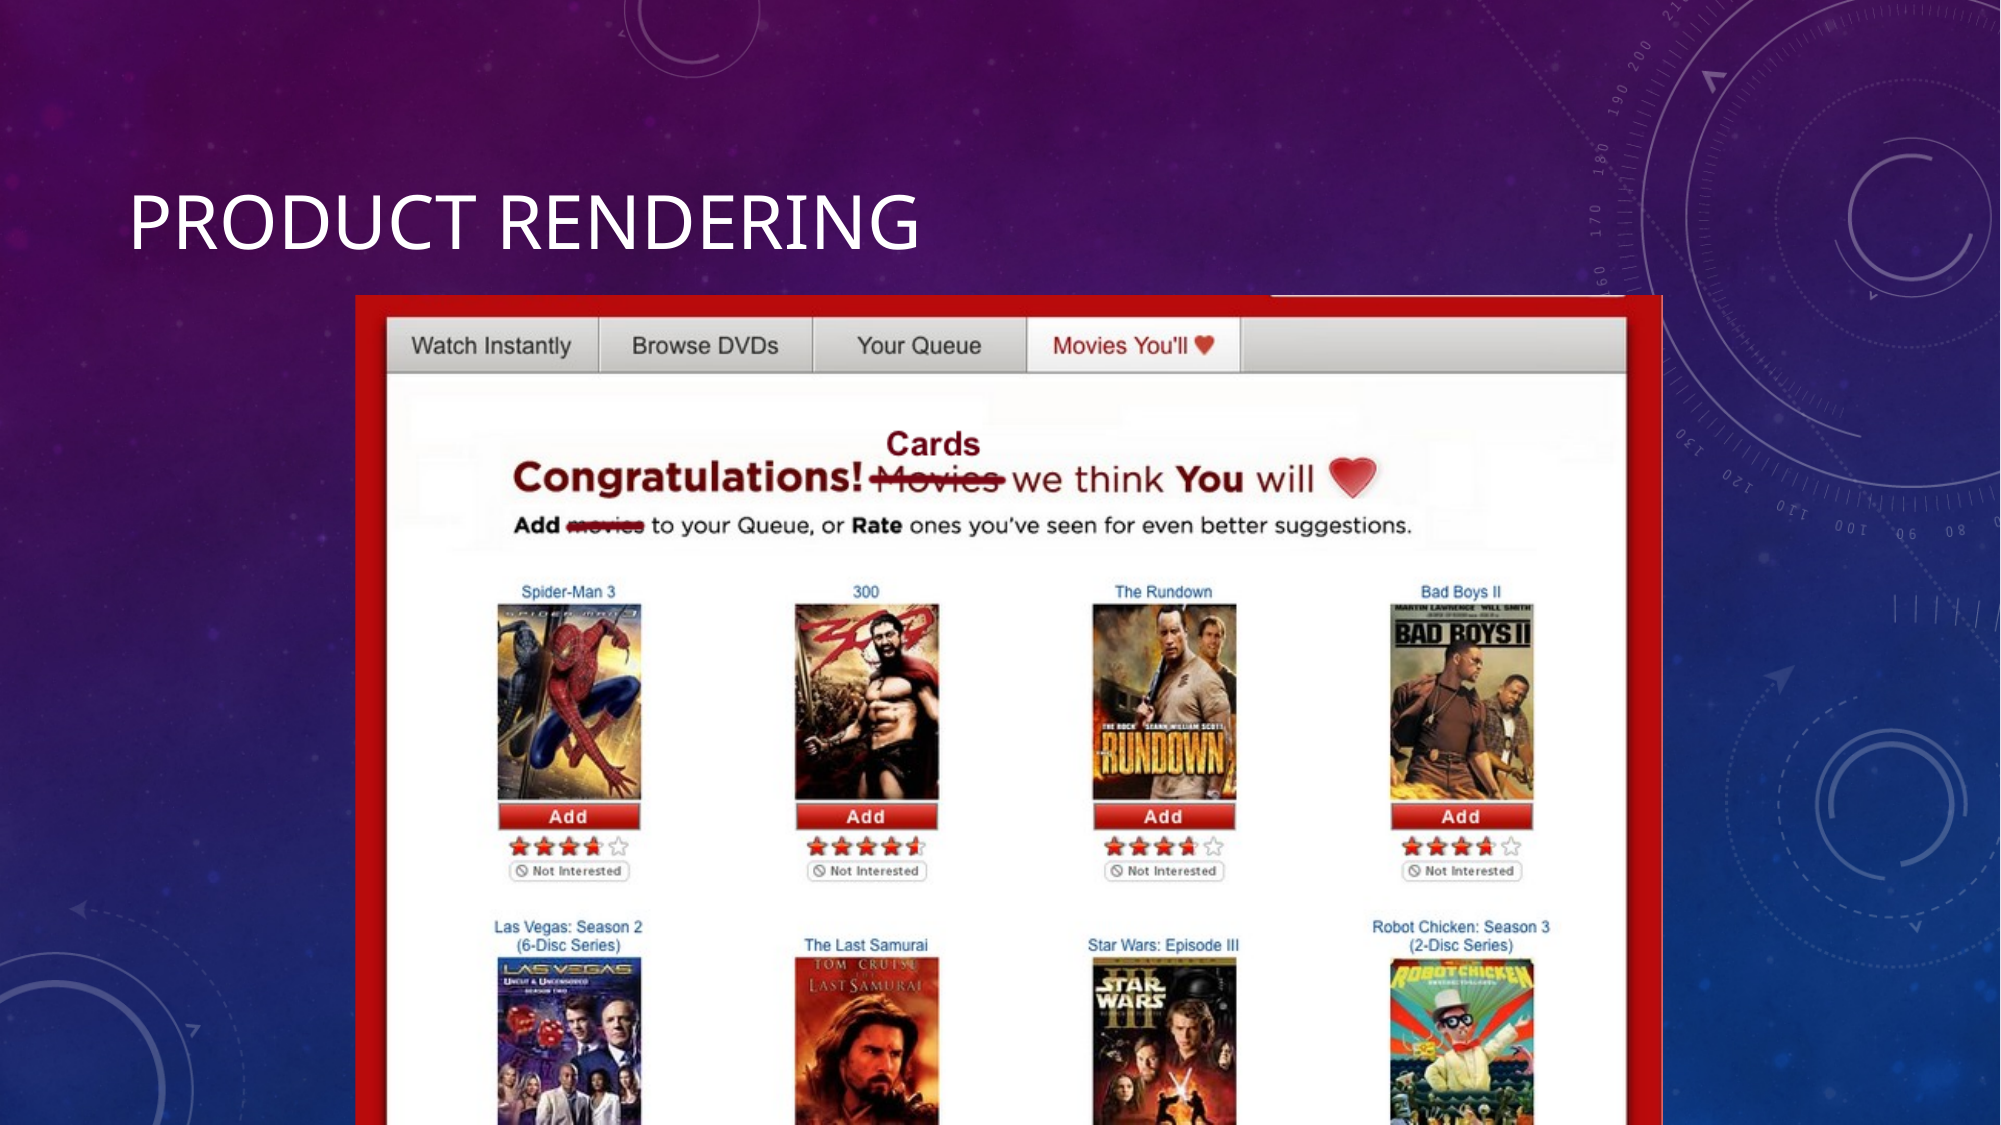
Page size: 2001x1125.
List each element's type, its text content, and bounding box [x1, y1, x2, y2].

picture [0, 0, 2001, 1125]
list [355, 295, 1664, 1125]
title product Rendering [112, 99, 1775, 339]
